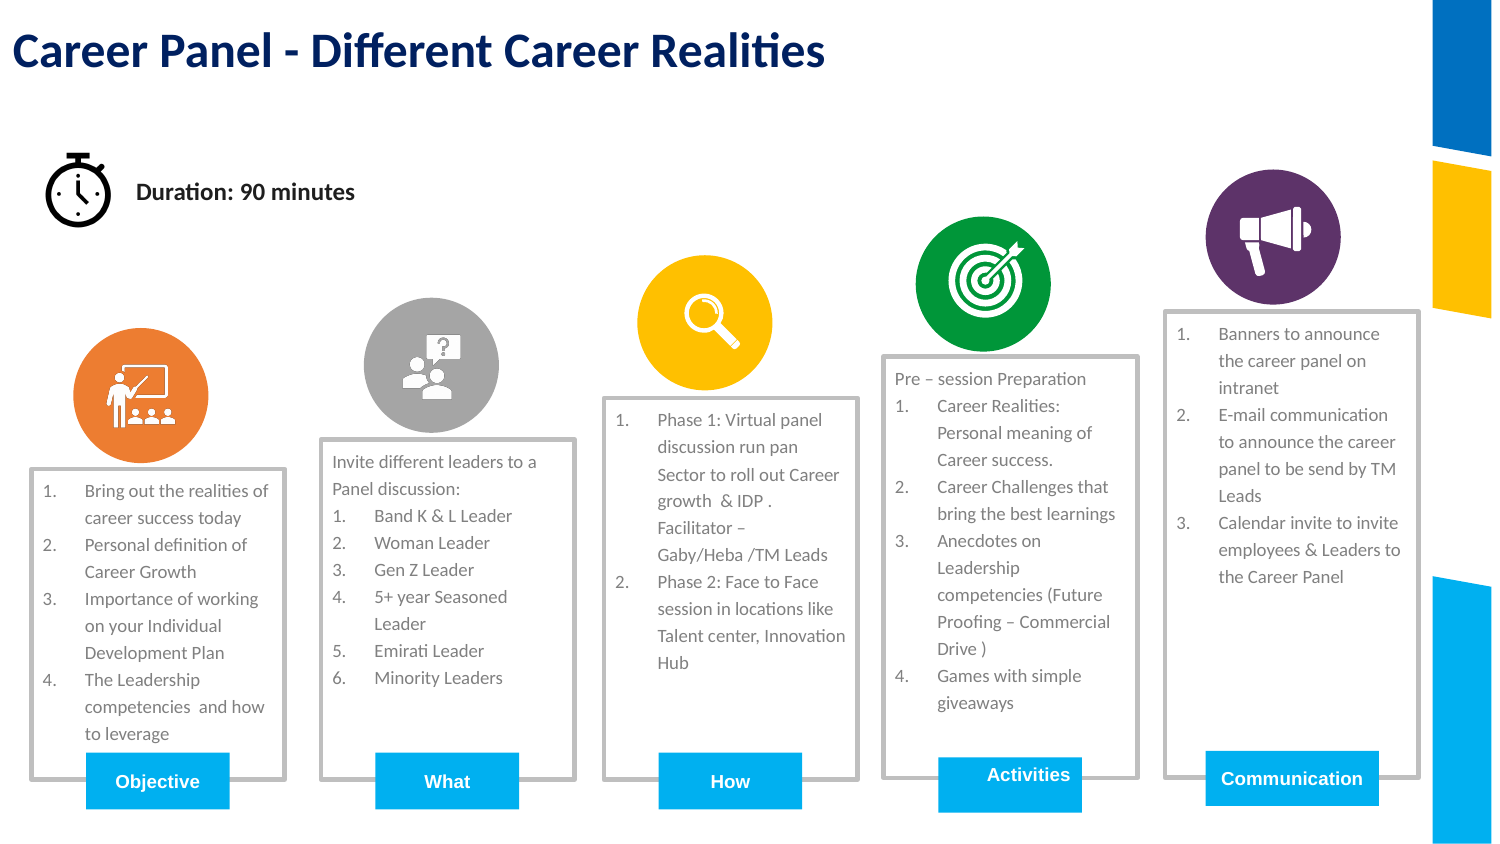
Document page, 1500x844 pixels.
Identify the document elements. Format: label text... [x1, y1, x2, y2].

text_box [948, 241, 1025, 318]
text_box Pre – session Preparation Career Realities: Personal meaning of Career success. Career Challenges that bring the best learnings Anecdotes on Leadership competencies (Future Proofing – Commercial Drive ) Games with simple giveaways [883, 356, 1138, 778]
text_box [363, 297, 499, 433]
text_box [1205, 169, 1341, 305]
text_box Banners to announce the career panel on intranet E-mail communication to announce the career panel to be send by TM Leads Calendar invite to invite employees & Leaders to the Career Panel [1165, 311, 1419, 778]
text_box Bring out the realities of career success today Personal definition of Career Growth Importance of working on your Individual Development Plan The Leadership competencies and how to leverage [31, 469, 285, 780]
text_box Phase 1: Virtual panel discussion run pan Sector to roll out Career growth & IDP . Facilitator – Gaby/Heba /TM Leads Phase 2: Face to Face session in locations like Talent center, Innovation Hub [603, 398, 858, 780]
text_box [392, 328, 471, 406]
text_box Objective [86, 752, 230, 810]
text_box [73, 327, 209, 464]
text_box Invite different leaders to a Panel discussion: Band K & L Leader Woman Leader Gen Z Leader 5+ year Seasoned Leader Emirati Leader Minority Leaders [320, 439, 575, 780]
text_box Activities [938, 757, 1082, 813]
text_box [915, 216, 1051, 352]
text_box [102, 356, 180, 435]
text_box [637, 255, 773, 391]
text_box [684, 293, 741, 350]
text_box What [375, 752, 520, 810]
picture [31, 144, 124, 237]
text_box Duration: 90 minutes [128, 168, 417, 213]
text_box [1237, 204, 1314, 279]
text_box How [658, 752, 803, 810]
title Career Panel - Different Career Realities [12, 8, 1387, 78]
text_box Communication [1205, 750, 1379, 806]
